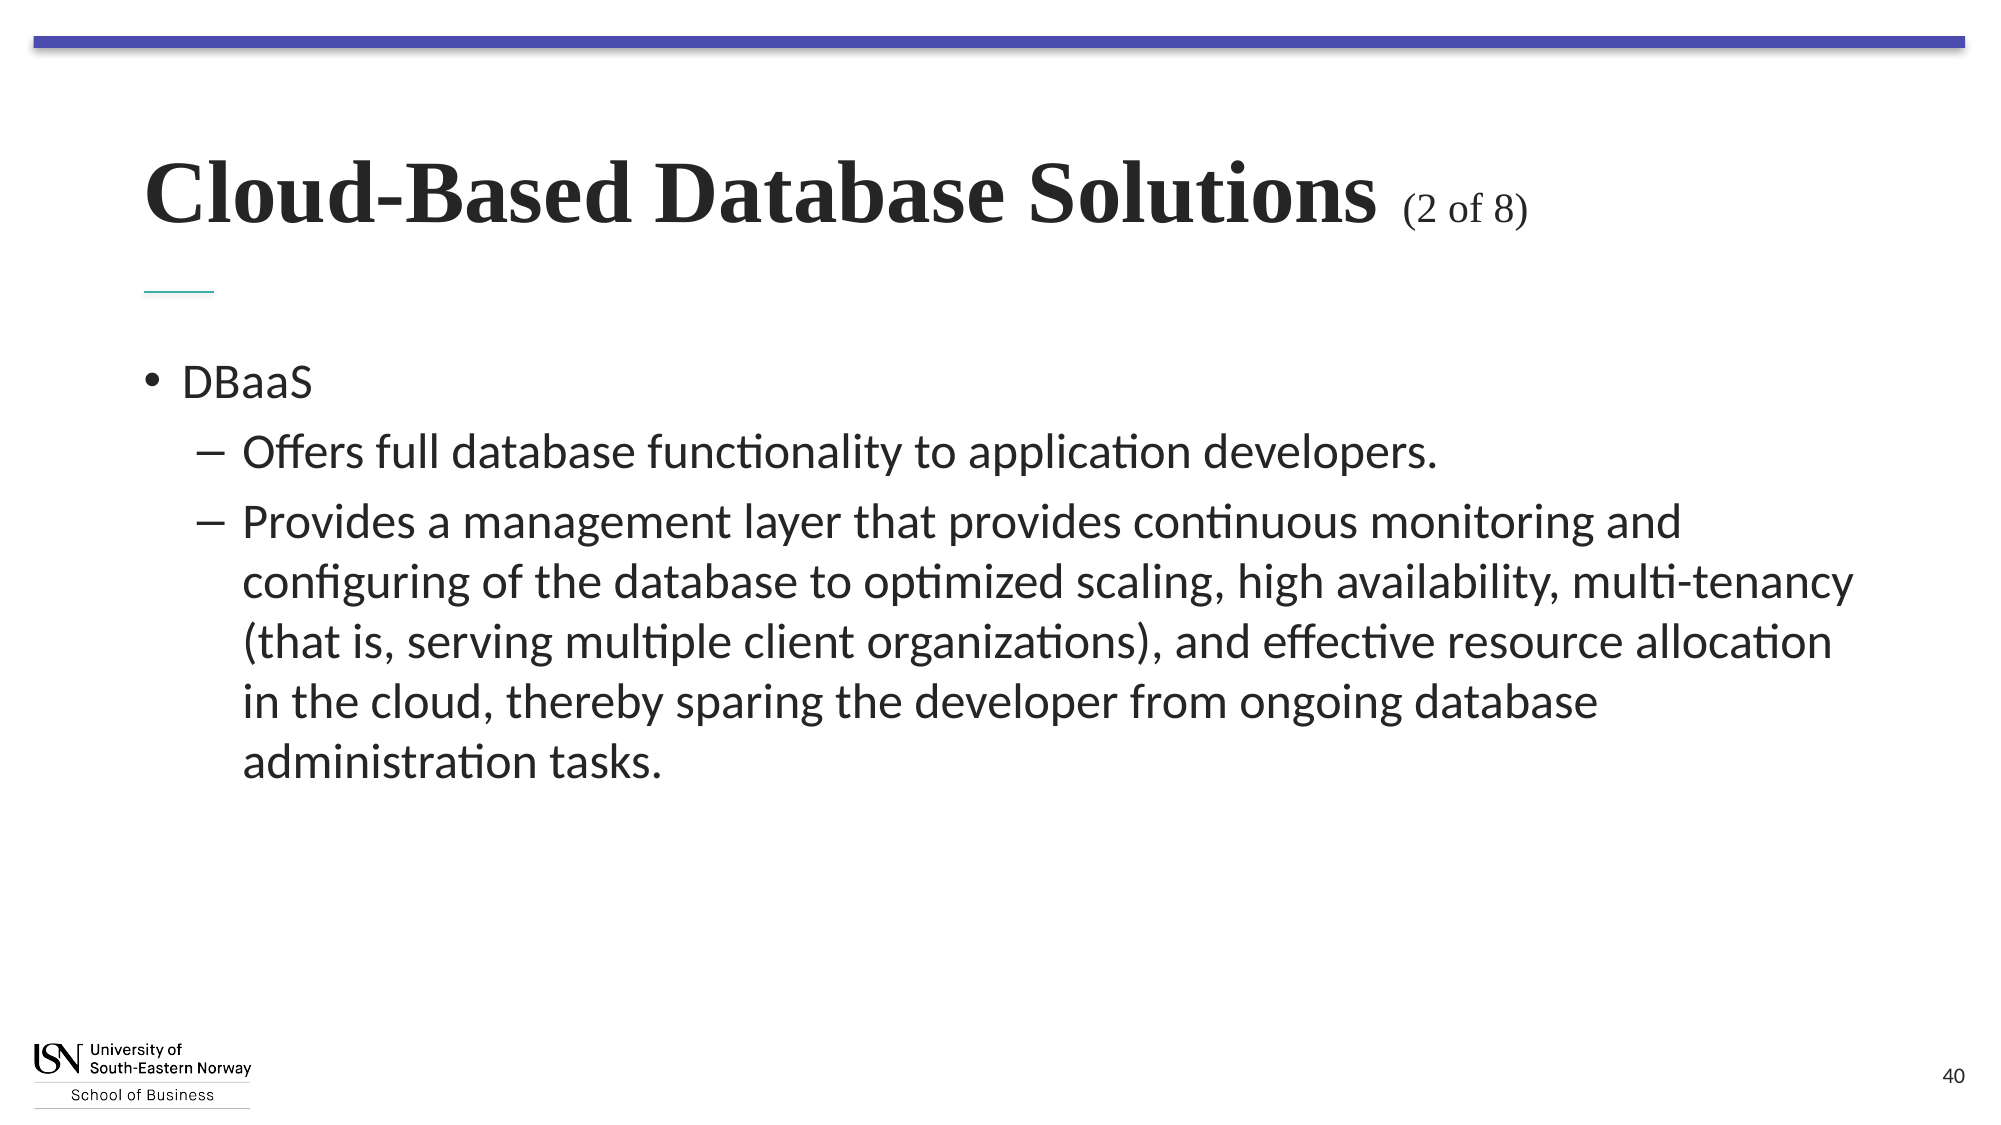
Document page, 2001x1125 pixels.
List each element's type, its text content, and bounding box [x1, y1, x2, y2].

picture [16, 1025, 274, 1125]
list D B a a S Offers full database functionality to application developers. Provides a management layer that provides continuous monitoring and configuring of the database to optimized scaling, high availability, multi-tenancy (that is, serving multiple client organizations), and effective resource allocation in the cloud, thereby sparing the developer from ongoing database administration tasks. [128, 348, 1885, 973]
title Cloud-Based Database Solutions (2 of 8) [143, 93, 1885, 282]
slide_number 40 [1498, 1057, 1966, 1093]
